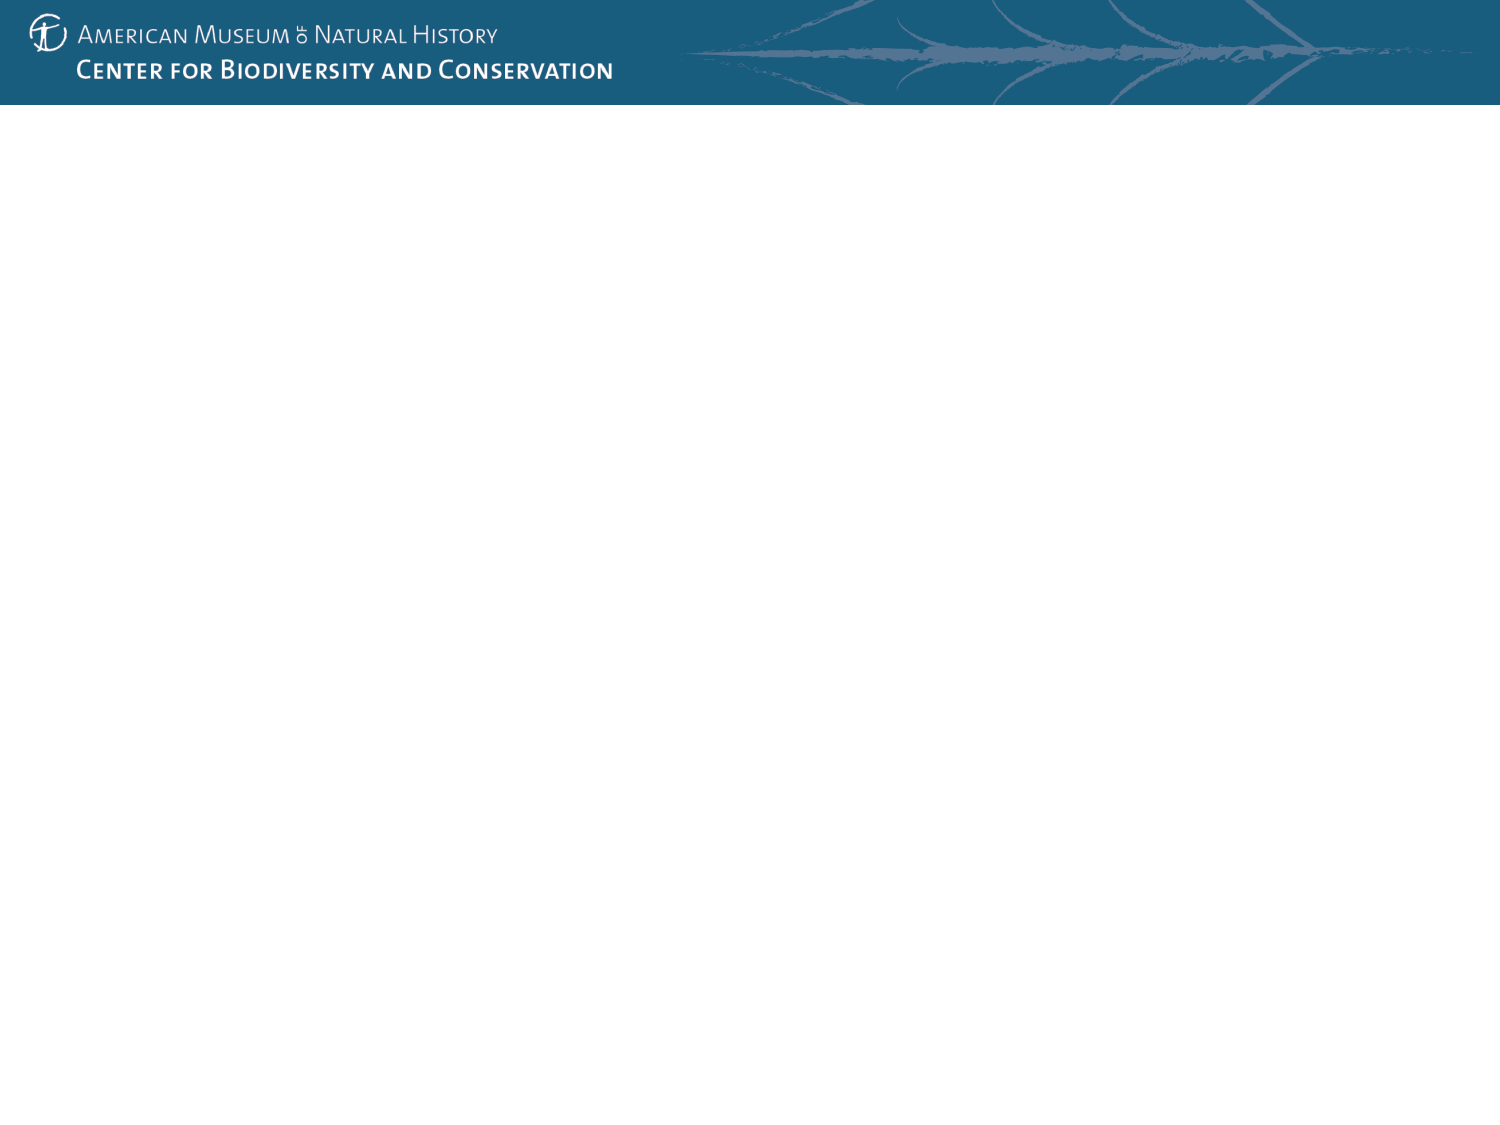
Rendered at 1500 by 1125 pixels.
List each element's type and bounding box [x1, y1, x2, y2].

picture [0, 0, 1500, 105]
